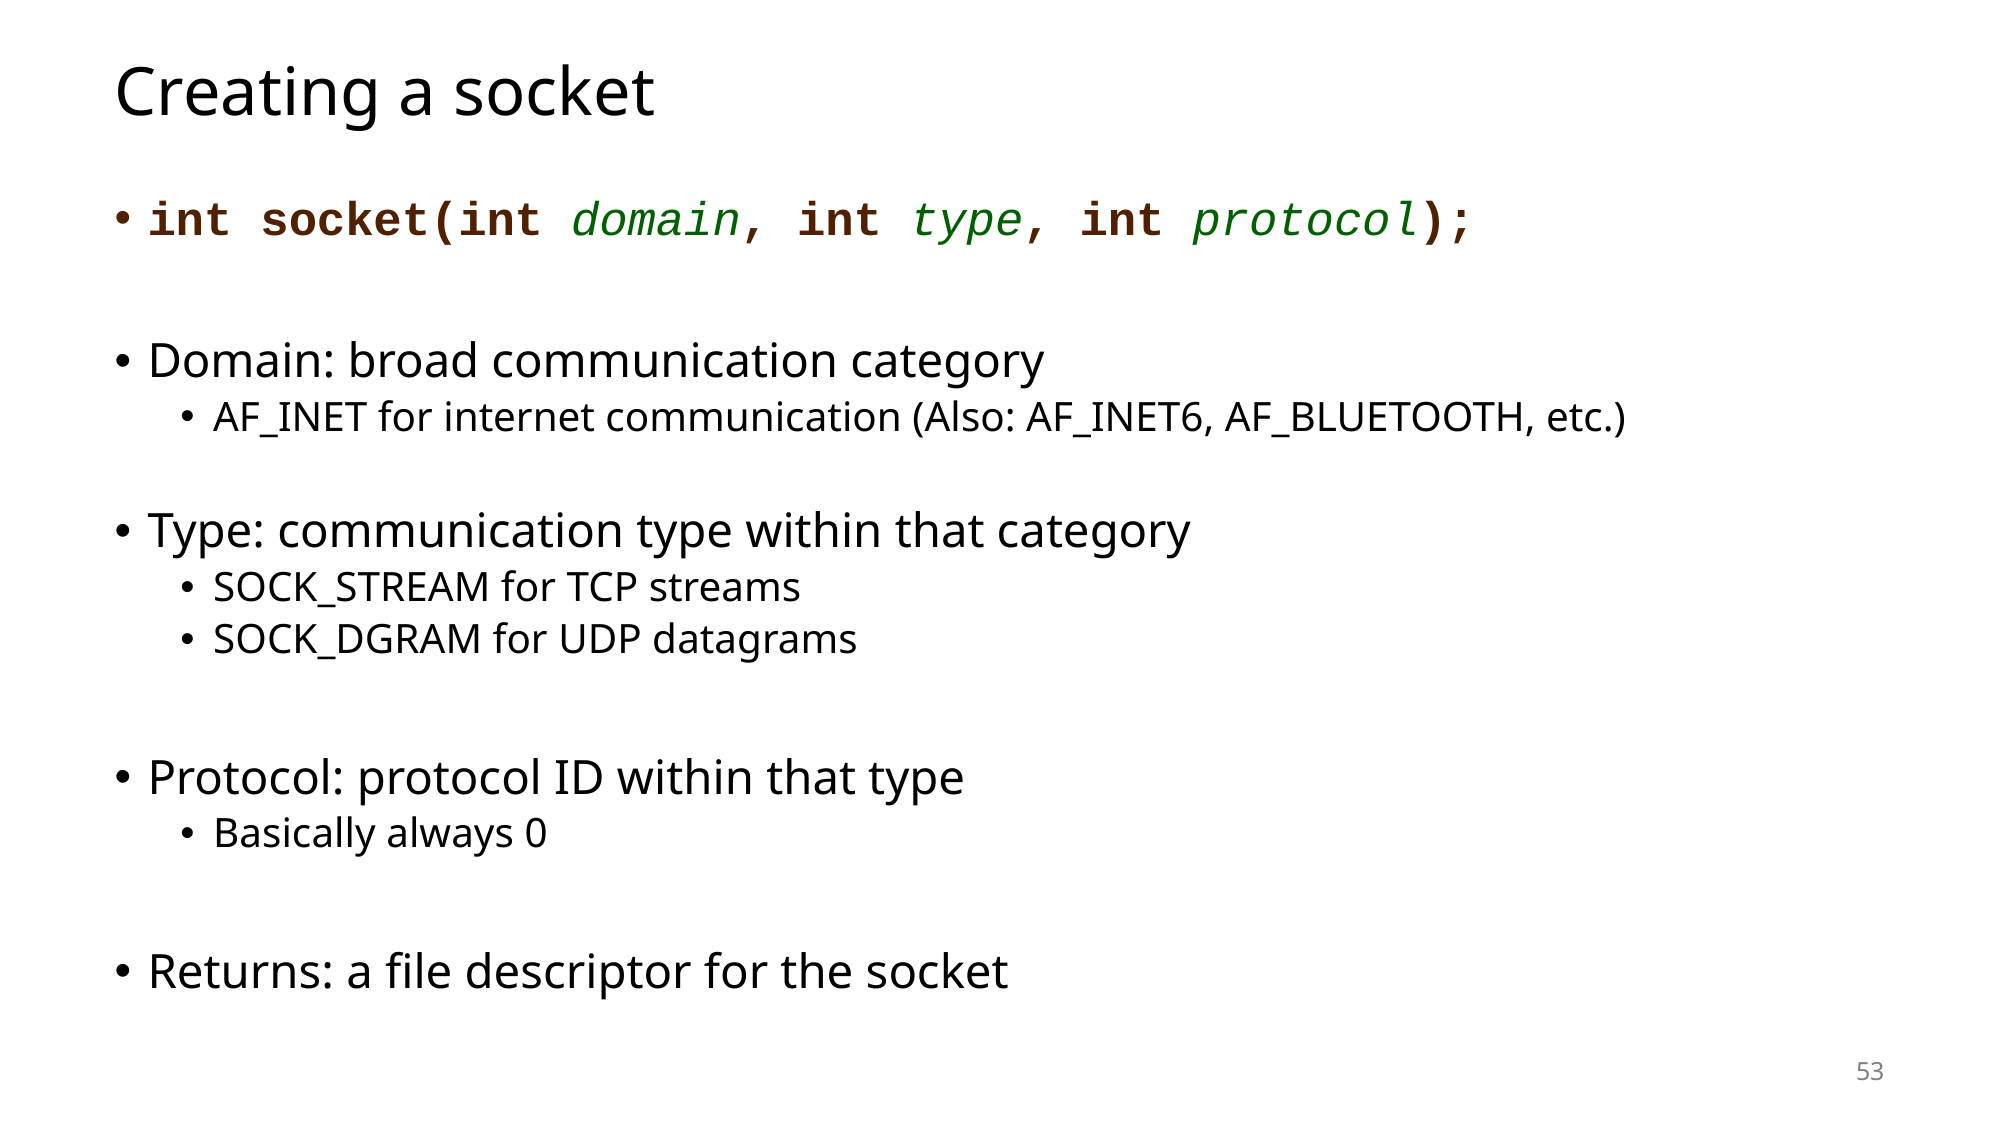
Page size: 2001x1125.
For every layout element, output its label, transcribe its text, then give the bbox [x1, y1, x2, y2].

list int socket(int domain, int type, int protocol); Domain: broad communication category AF_INET for internet communication (Also: AF_INET6, AF_BLUETOOTH, etc.) Type: communication type within that category SOCK_STREAM for TCP streams SOCK_DGRAM for UDP datagrams Protocol: protocol ID within that type Basically always 0 Returns: a file descriptor for the socket [99, 187, 1900, 1013]
slide_number 53 [1749, 1042, 1900, 1103]
title Creating a socket [99, 37, 1900, 150]
